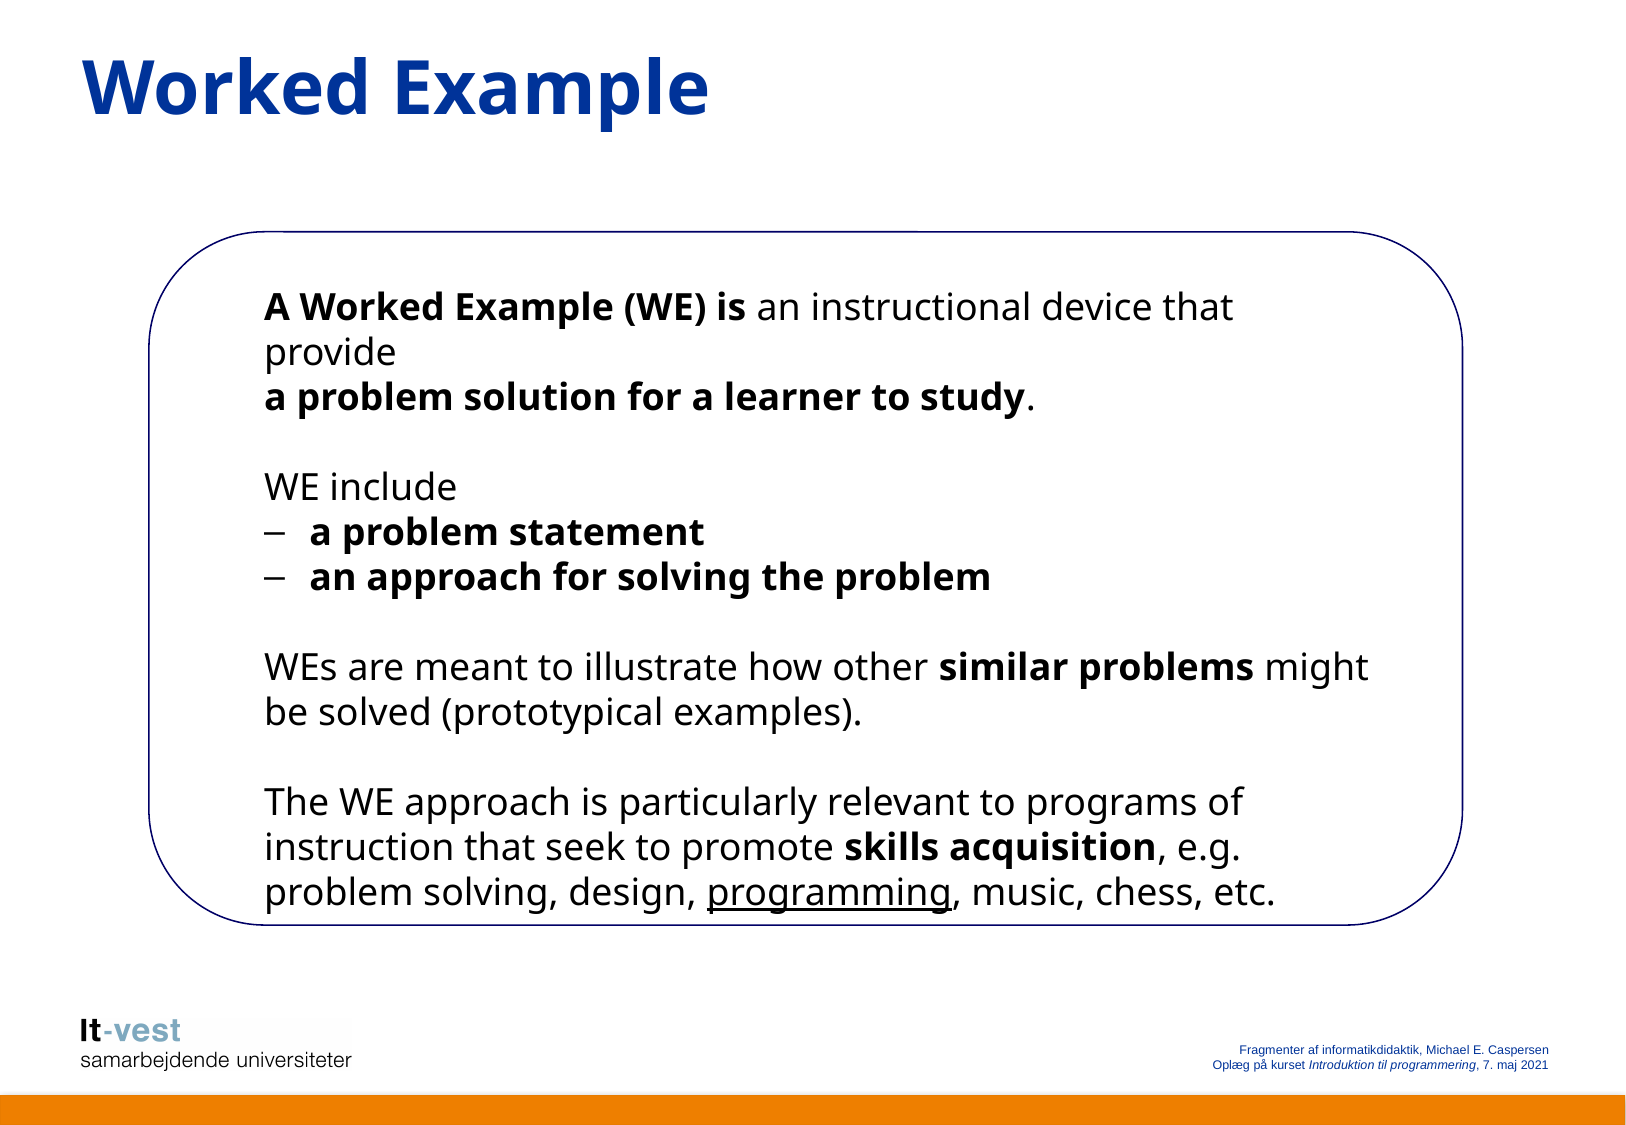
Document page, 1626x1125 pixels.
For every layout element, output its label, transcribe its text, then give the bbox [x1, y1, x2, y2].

title Worked Example [67, 42, 1558, 155]
text_box [148, 231, 1463, 926]
picture [81, 1018, 352, 1071]
